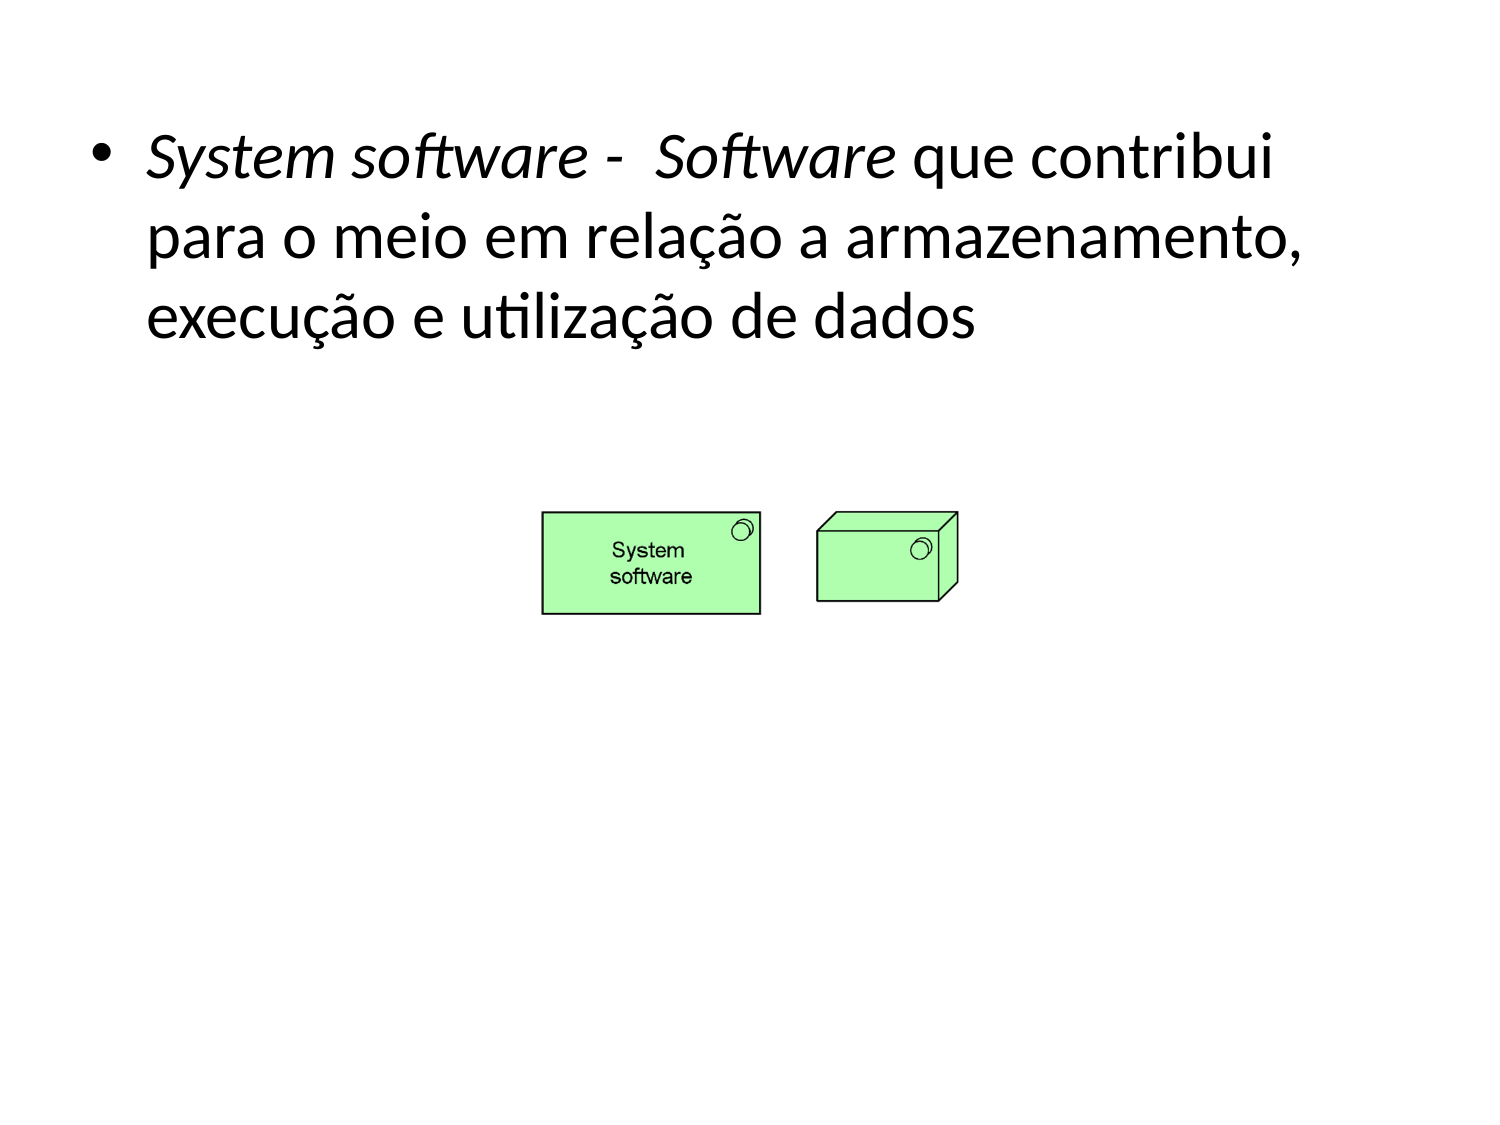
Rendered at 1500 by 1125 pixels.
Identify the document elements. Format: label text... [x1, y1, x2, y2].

list System software - Software que contribui para o meio em relação a armazenamento, execução e utilização de dados [75, 104, 1425, 1005]
picture [541, 510, 959, 615]
